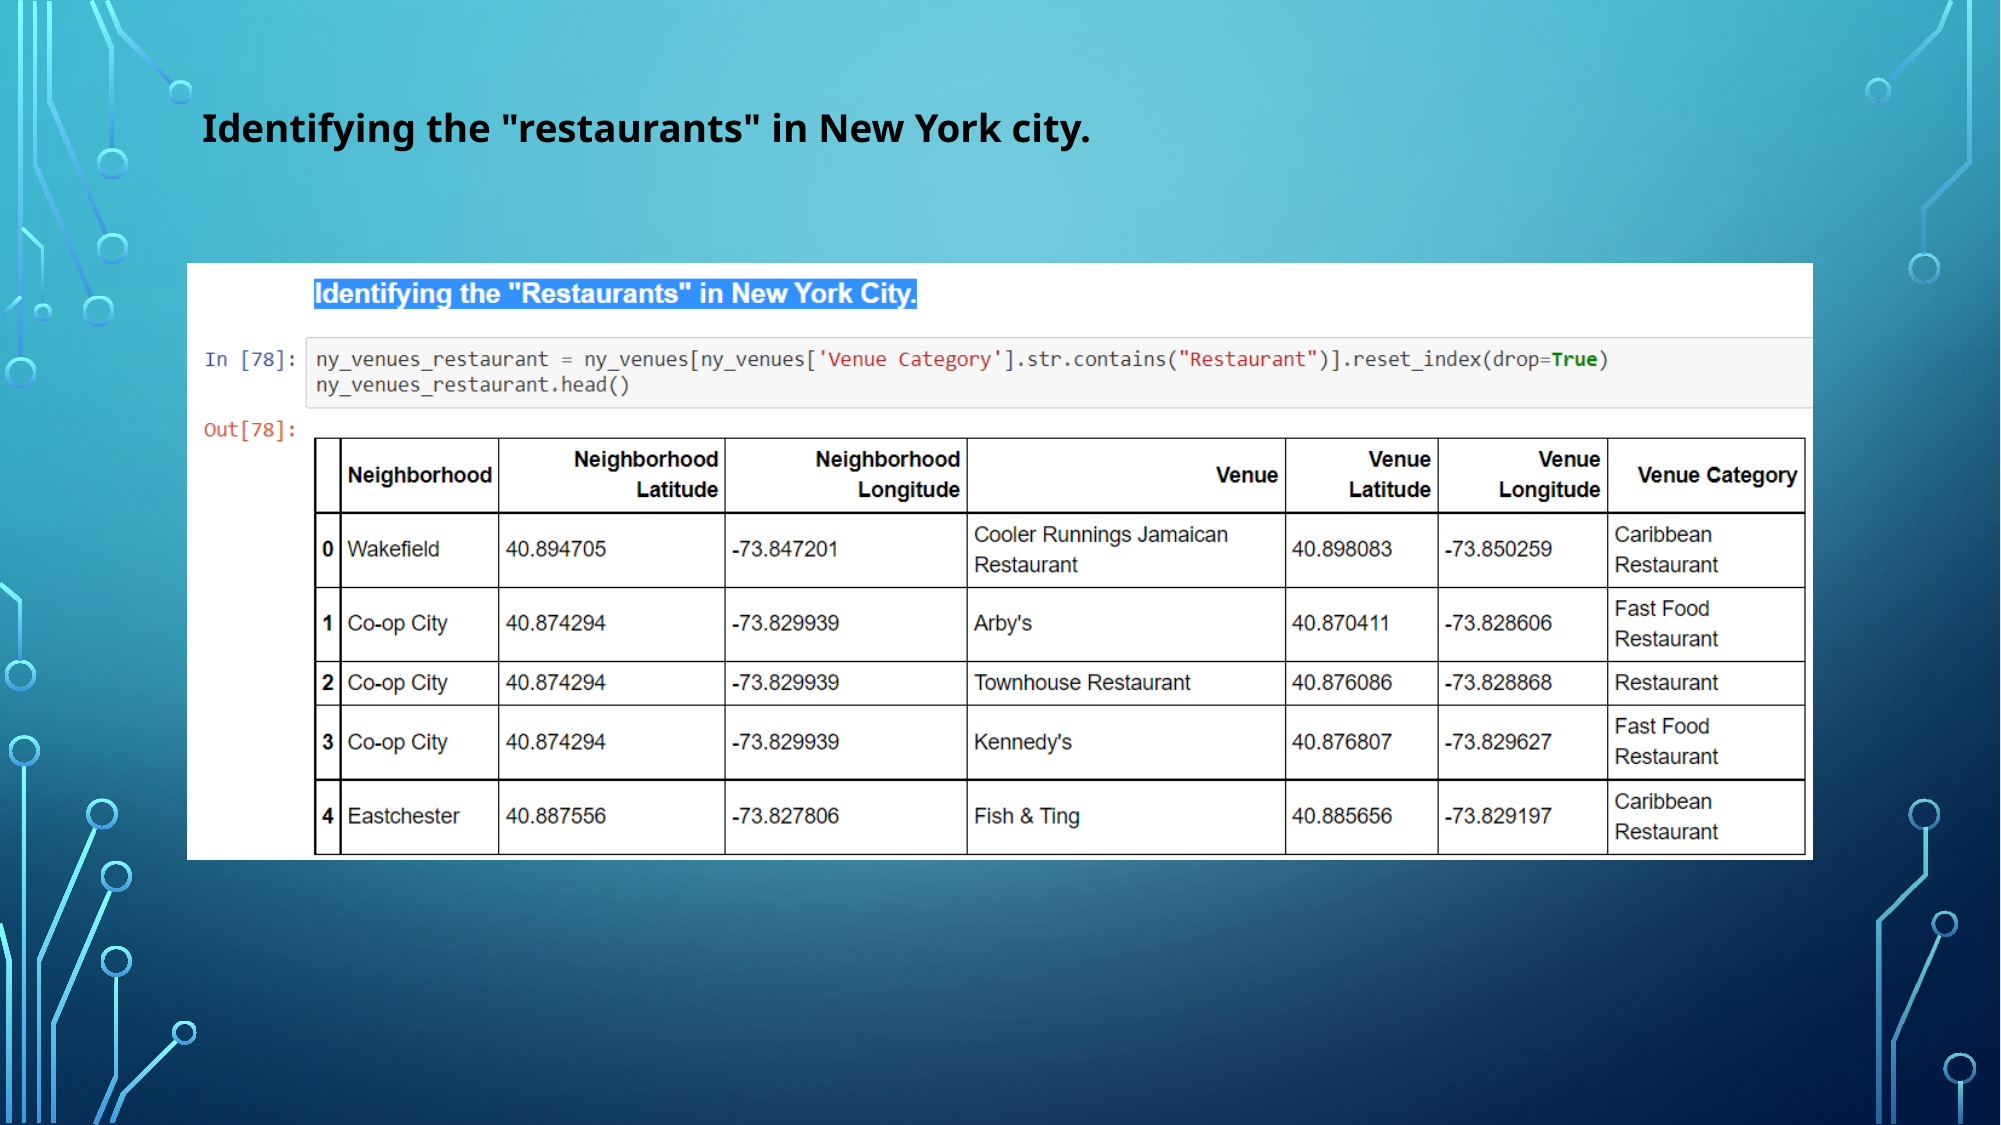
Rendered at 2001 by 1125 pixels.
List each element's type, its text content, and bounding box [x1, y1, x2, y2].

title Identifying the "restaurants" in New York city. [187, 101, 1813, 235]
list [186, 263, 1813, 860]
